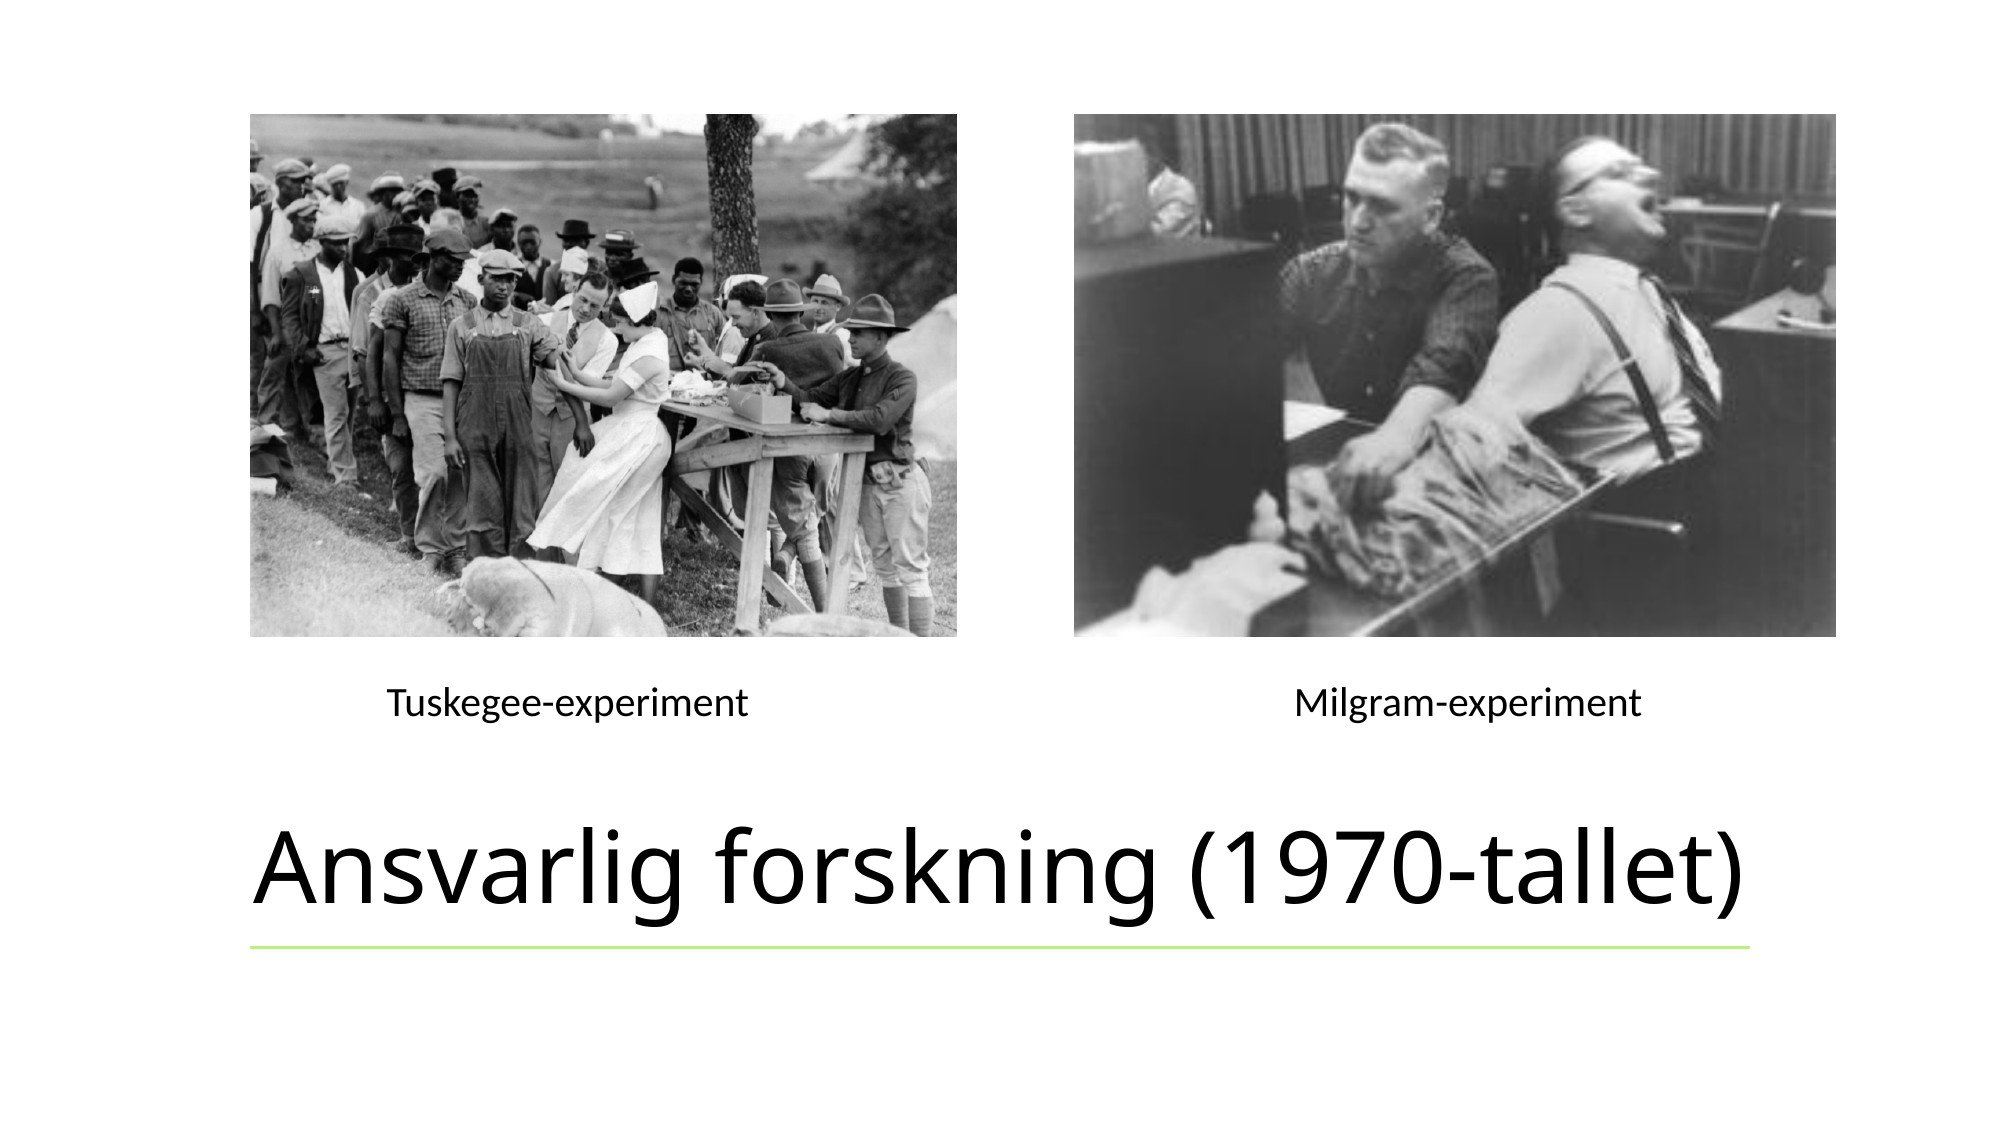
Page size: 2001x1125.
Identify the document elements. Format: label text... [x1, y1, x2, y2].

text_box Tuskegee-experiment [371, 667, 821, 733]
picture [1074, 114, 1836, 638]
text_box Milgram-experiment [1279, 667, 1936, 733]
picture [250, 114, 957, 637]
title Ansvarlig forskning (1970-tallet) [105, 749, 1895, 933]
